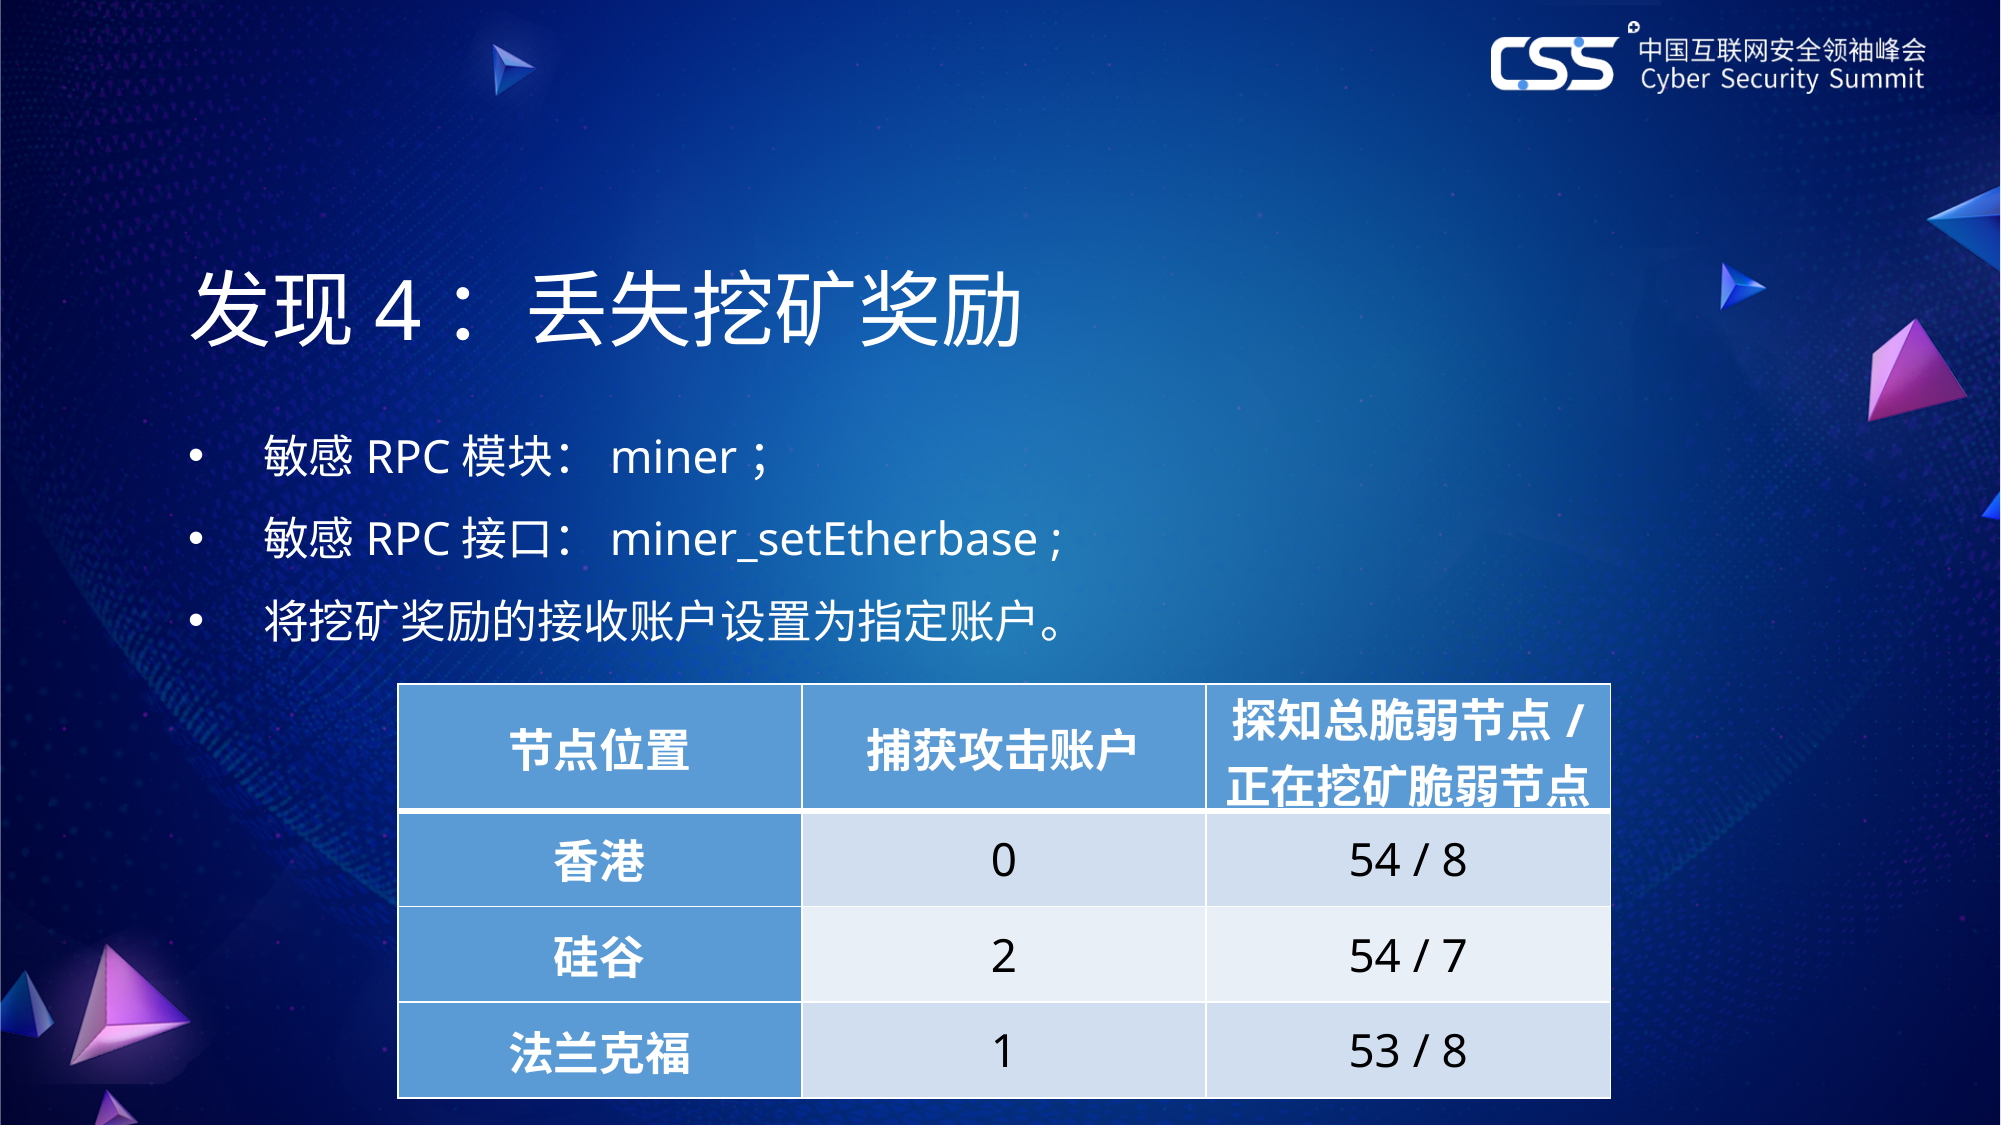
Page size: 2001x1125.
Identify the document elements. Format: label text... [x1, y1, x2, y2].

table_cell 54 / 7 [1207, 907, 1610, 1001]
table_header 捕获攻击账户 [803, 685, 1205, 808]
table_cell 54 / 8 [1207, 814, 1610, 906]
table_cell 0 [803, 814, 1205, 906]
table_header 探知总脆弱节点 / 正在挖矿脆弱节点 [1207, 685, 1610, 808]
table_cell 2 [803, 907, 1205, 1001]
text_box 发现4：丢失挖矿奖励 [173, 250, 1746, 365]
table_cell 1 [803, 1003, 1205, 1097]
table_cell 法兰克福 [399, 1003, 801, 1097]
table_cell 53 / 8 [1207, 1003, 1610, 1097]
table_header 节点位置 [399, 685, 801, 808]
text_box 敏感RPC模块：miner； 敏感RPC接口：miner_setEtherbase ; 将挖矿奖励的接收账户设置为指定账户。 [173, 392, 1835, 655]
table_cell 香港 [399, 814, 801, 906]
picture [0, 0, 2001, 1125]
table_cell 硅谷 [399, 907, 801, 1001]
